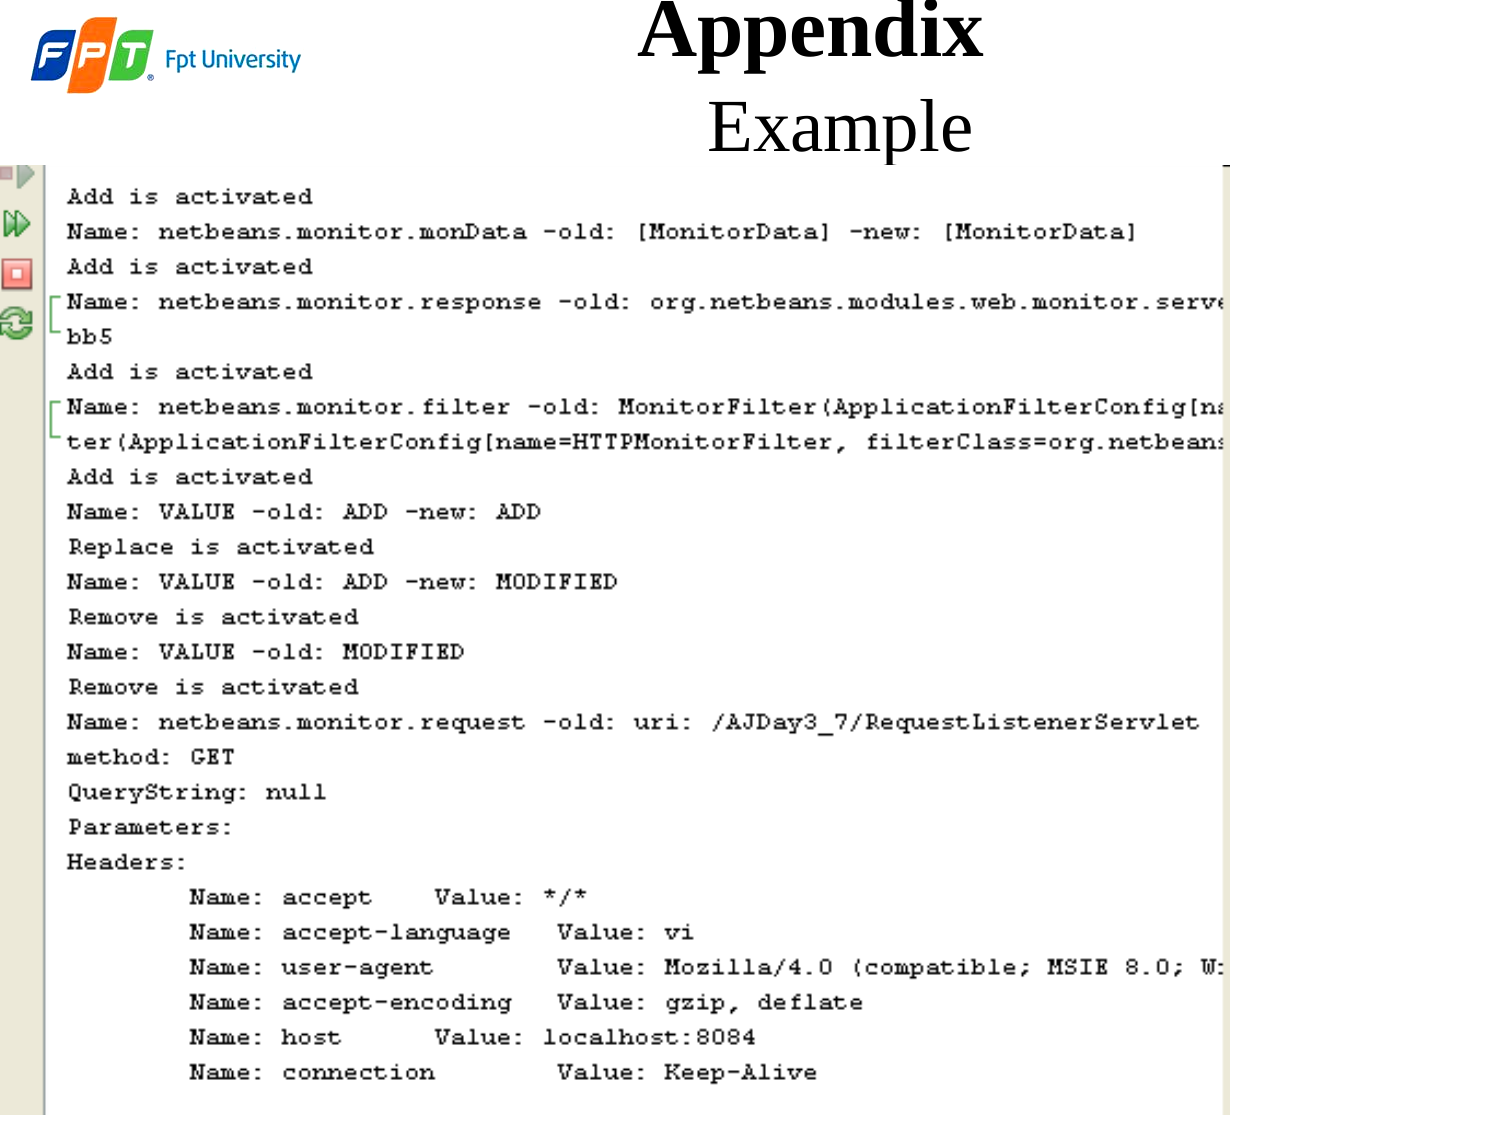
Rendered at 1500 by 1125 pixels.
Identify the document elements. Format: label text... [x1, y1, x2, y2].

picture [0, 165, 1230, 1115]
title Appendix Example [150, 0, 1500, 158]
picture [0, 0, 150, 122]
